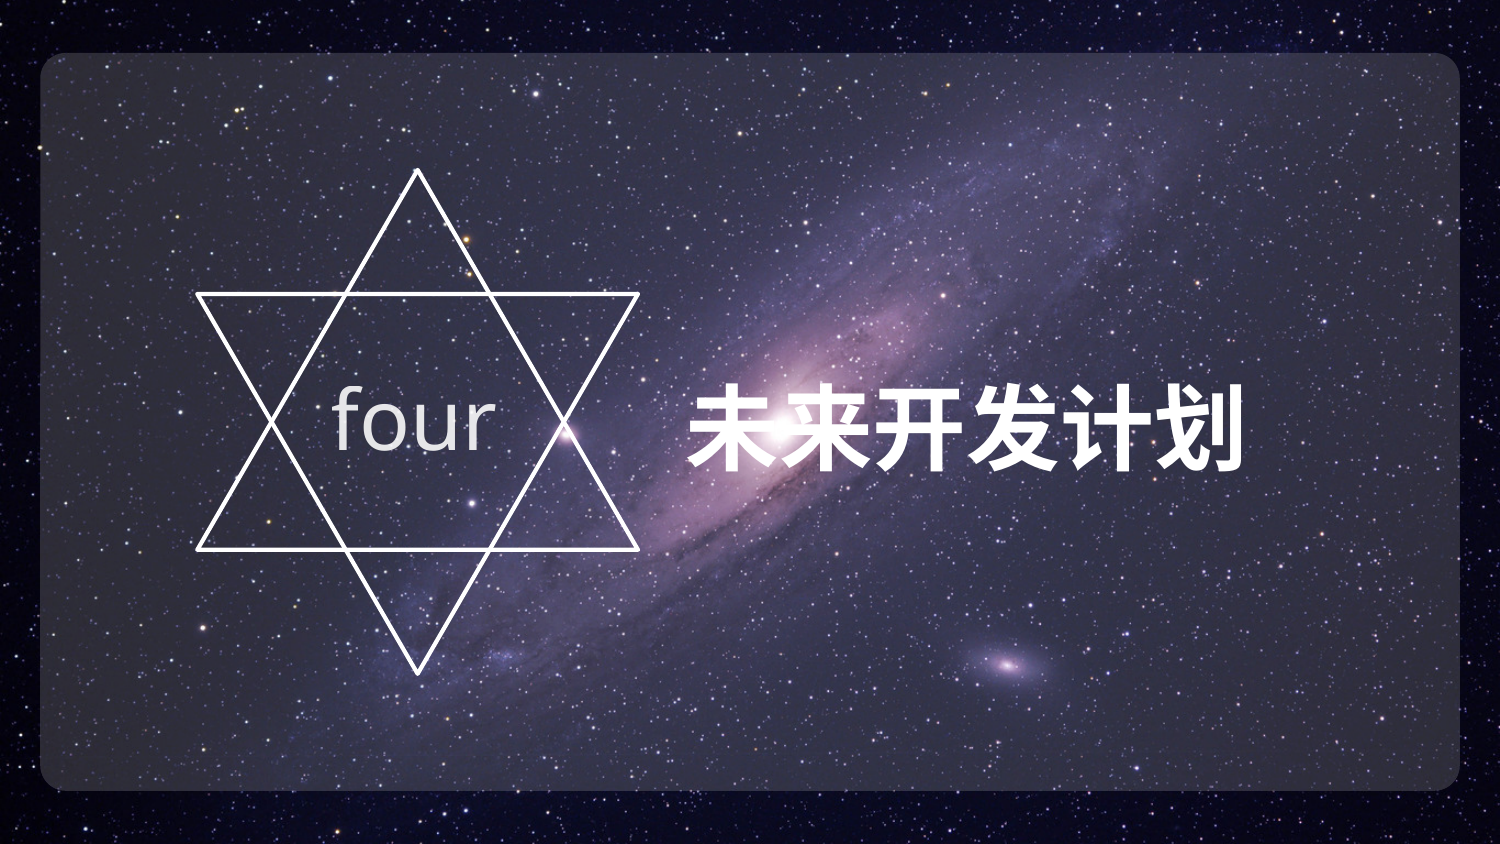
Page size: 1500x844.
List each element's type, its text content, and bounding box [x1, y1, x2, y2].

picture [0, 0, 1500, 844]
text_box [195, 291, 640, 676]
text_box 未来开发计划 [670, 362, 1263, 491]
text_box [195, 422, 343, 552]
text_box [344, 167, 491, 291]
text_box [492, 475, 640, 552]
text_box [40, 52, 1460, 791]
text_box four [316, 358, 612, 475]
